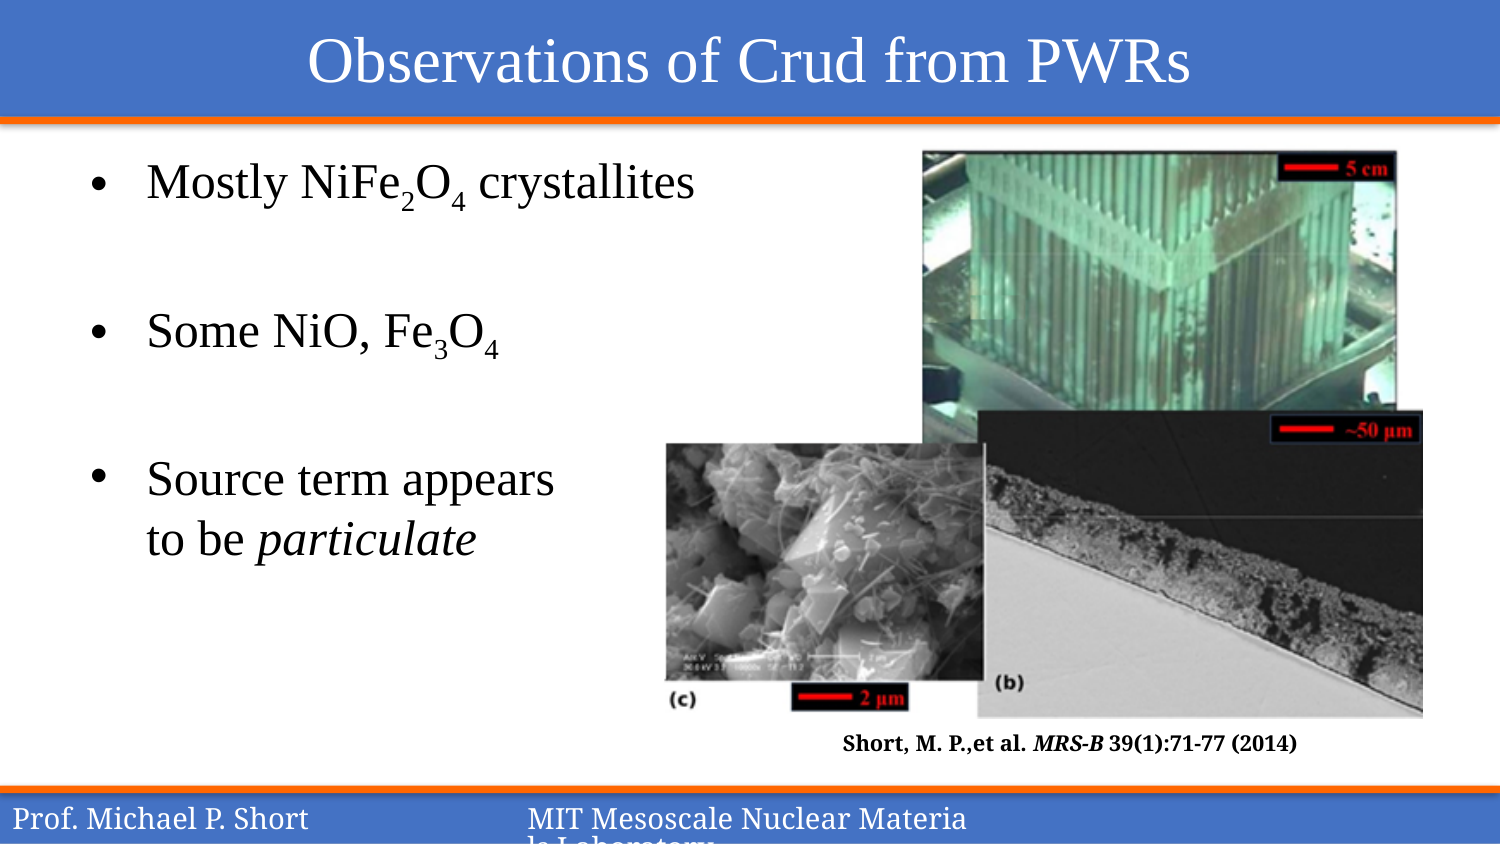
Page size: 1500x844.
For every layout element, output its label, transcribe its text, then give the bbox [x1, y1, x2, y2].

picture [662, 142, 1424, 720]
list Mostly NiFe2O4 crystallites Some NiO, Fe3O4 Source term appears to be particulate [75, 141, 828, 754]
footer MIT Mesoscale Nuclear Materials Laboratory [512, 793, 988, 839]
slide_number Prof. Michael P. Short [0, 793, 348, 839]
title Observations of Crud from PWRs [75, 9, 1425, 104]
text_box Short, M. P.,et al. MRS-B 39(1):71-77 (2014) [828, 722, 1500, 764]
